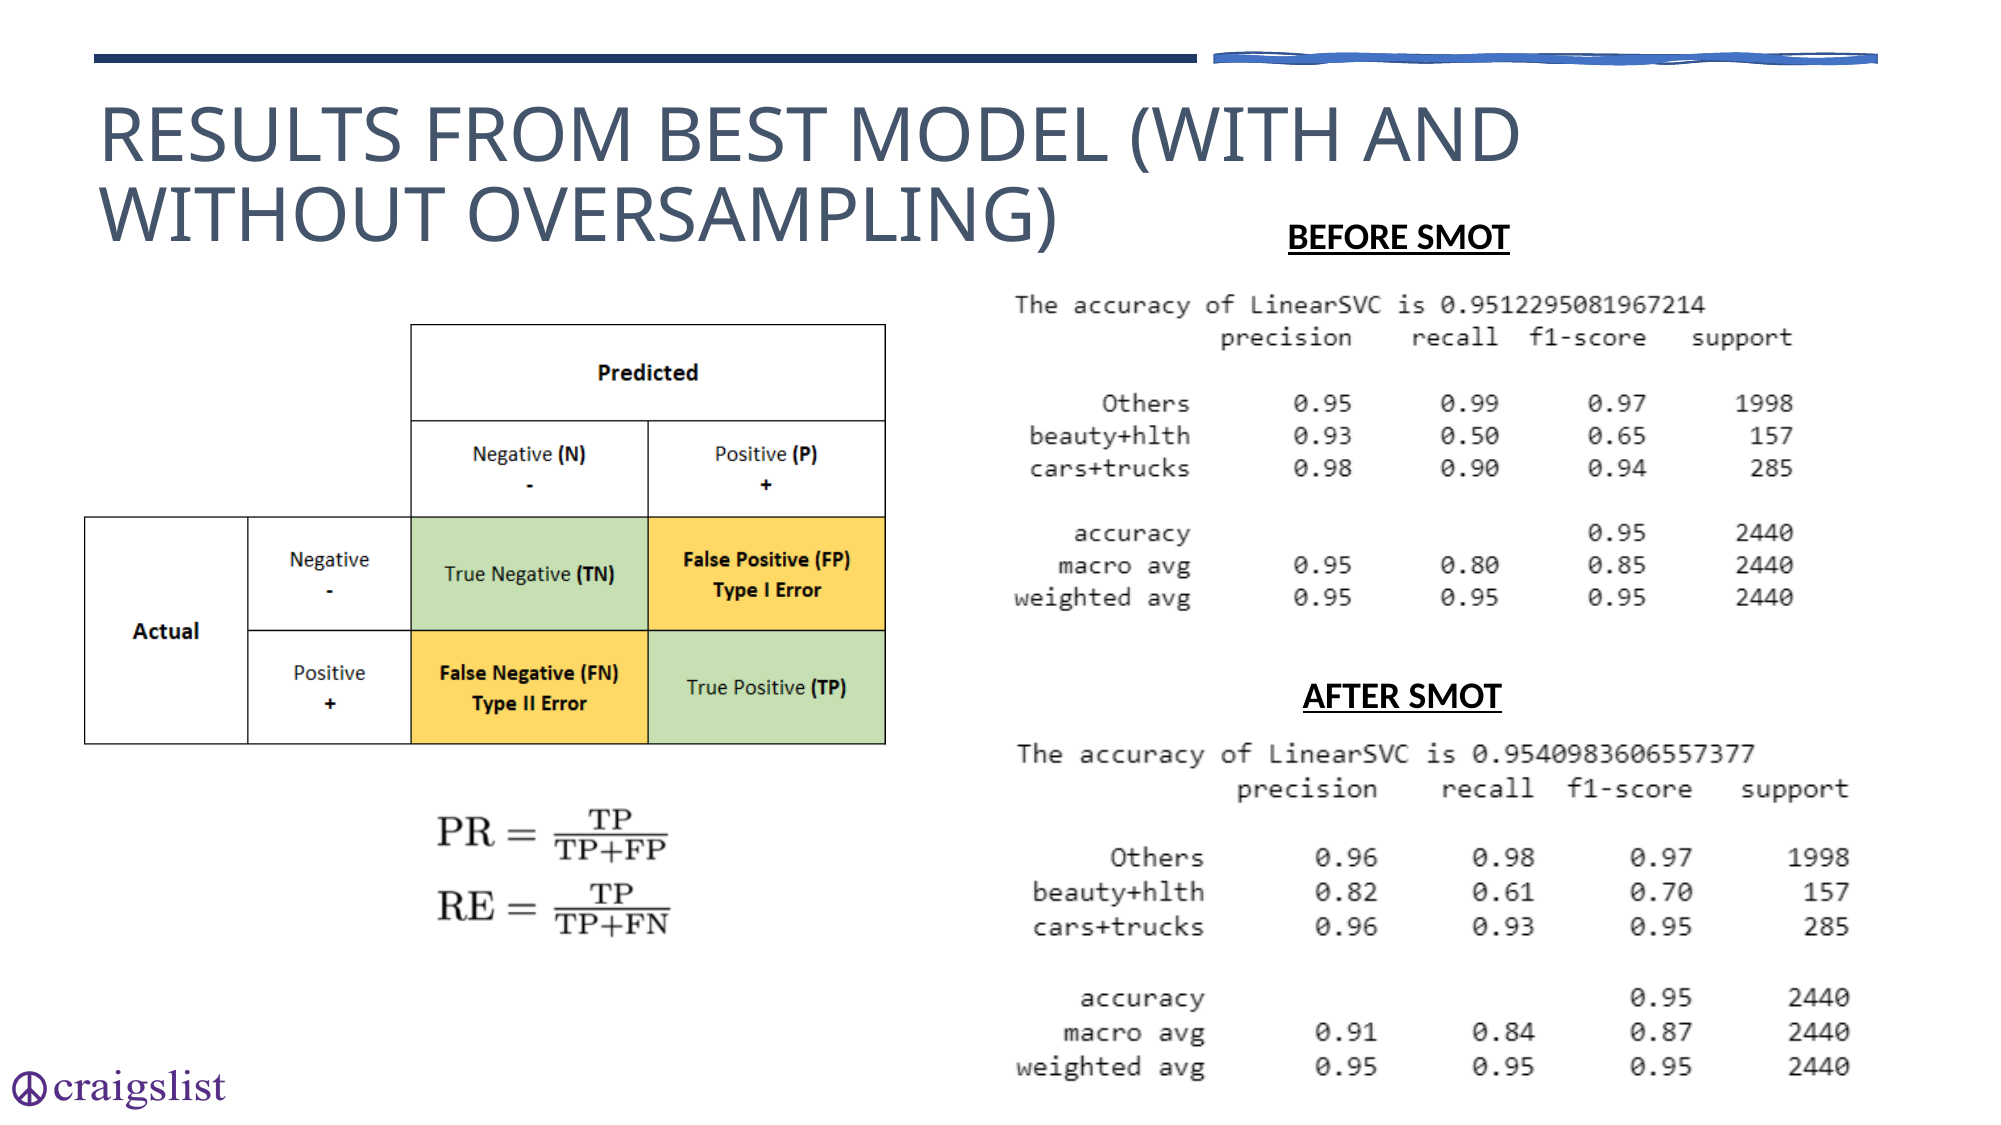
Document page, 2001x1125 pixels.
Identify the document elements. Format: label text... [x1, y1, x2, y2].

text_box [1213, 51, 1878, 66]
text_box AFTER SMOT [1287, 663, 1629, 705]
picture [1001, 276, 1833, 640]
picture [0, 1052, 237, 1125]
picture [84, 324, 886, 746]
text_box RESULTS FROM BEST MODEL (WITH AND WITHOUT OVERSAMPLING) [84, 88, 1617, 180]
picture [1013, 705, 1865, 1094]
text_box [94, 54, 1197, 63]
text_box BEFORE SMOT [1272, 204, 1596, 265]
picture [393, 774, 709, 943]
